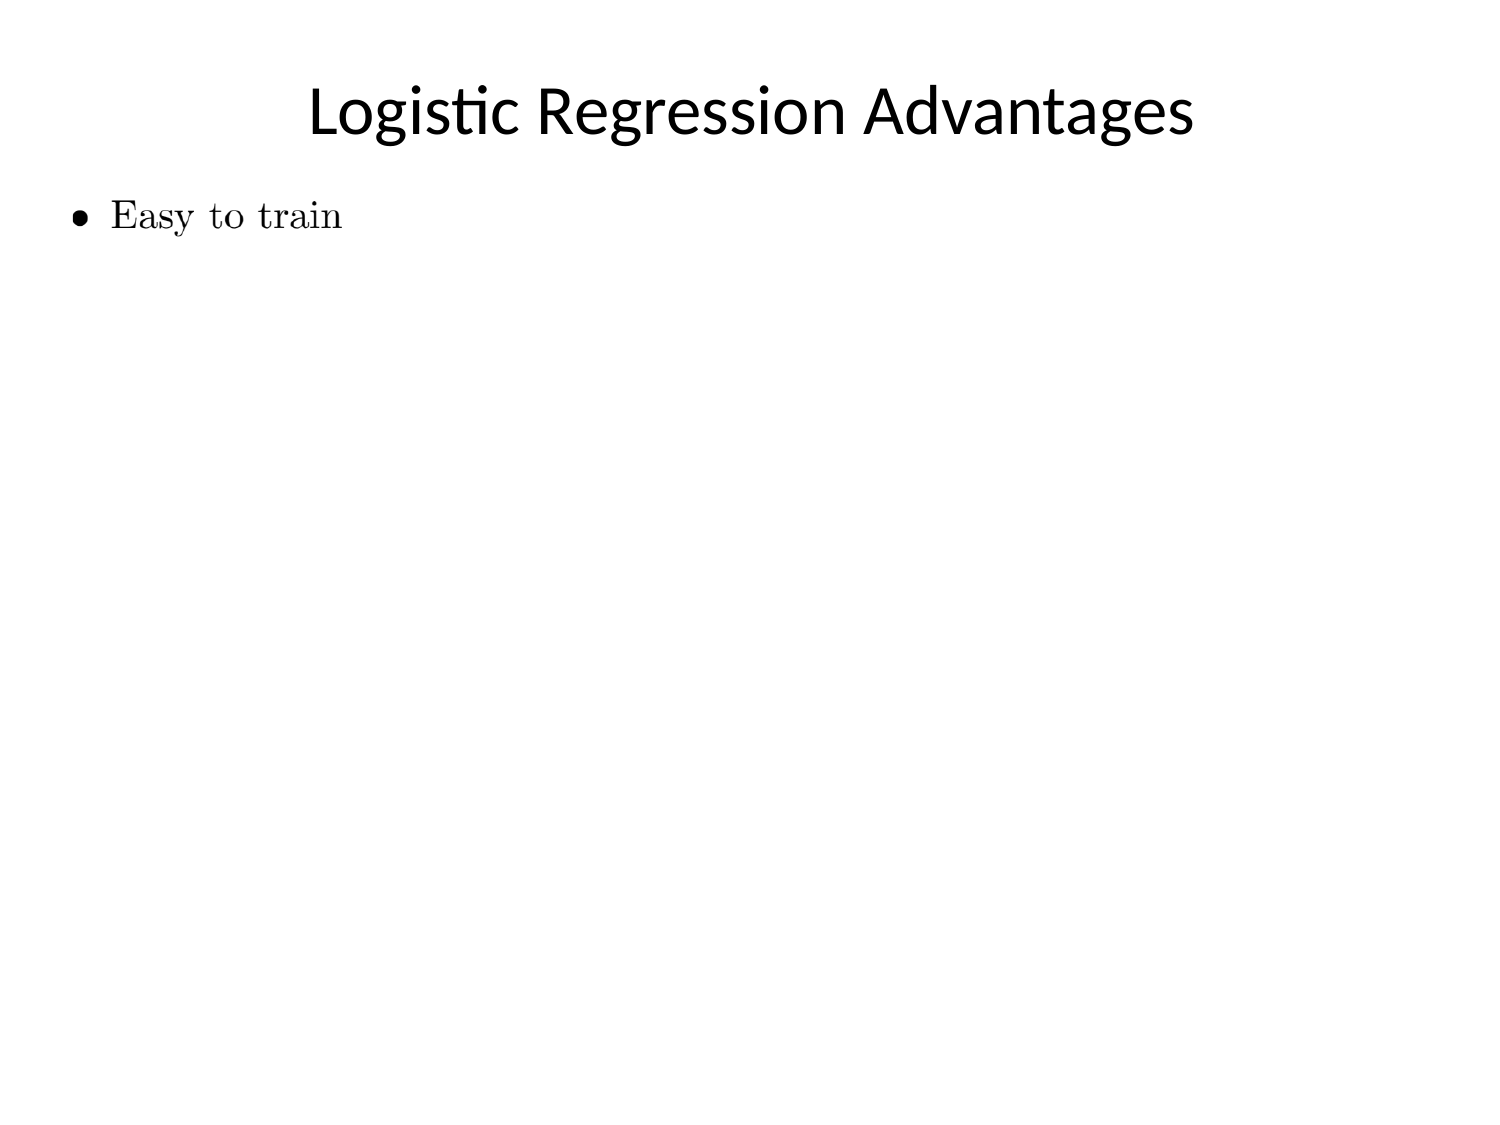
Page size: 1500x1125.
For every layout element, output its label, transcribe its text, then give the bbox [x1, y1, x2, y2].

picture [72, 199, 1432, 273]
title Logistic Regression Advantages [77, 12, 1428, 198]
